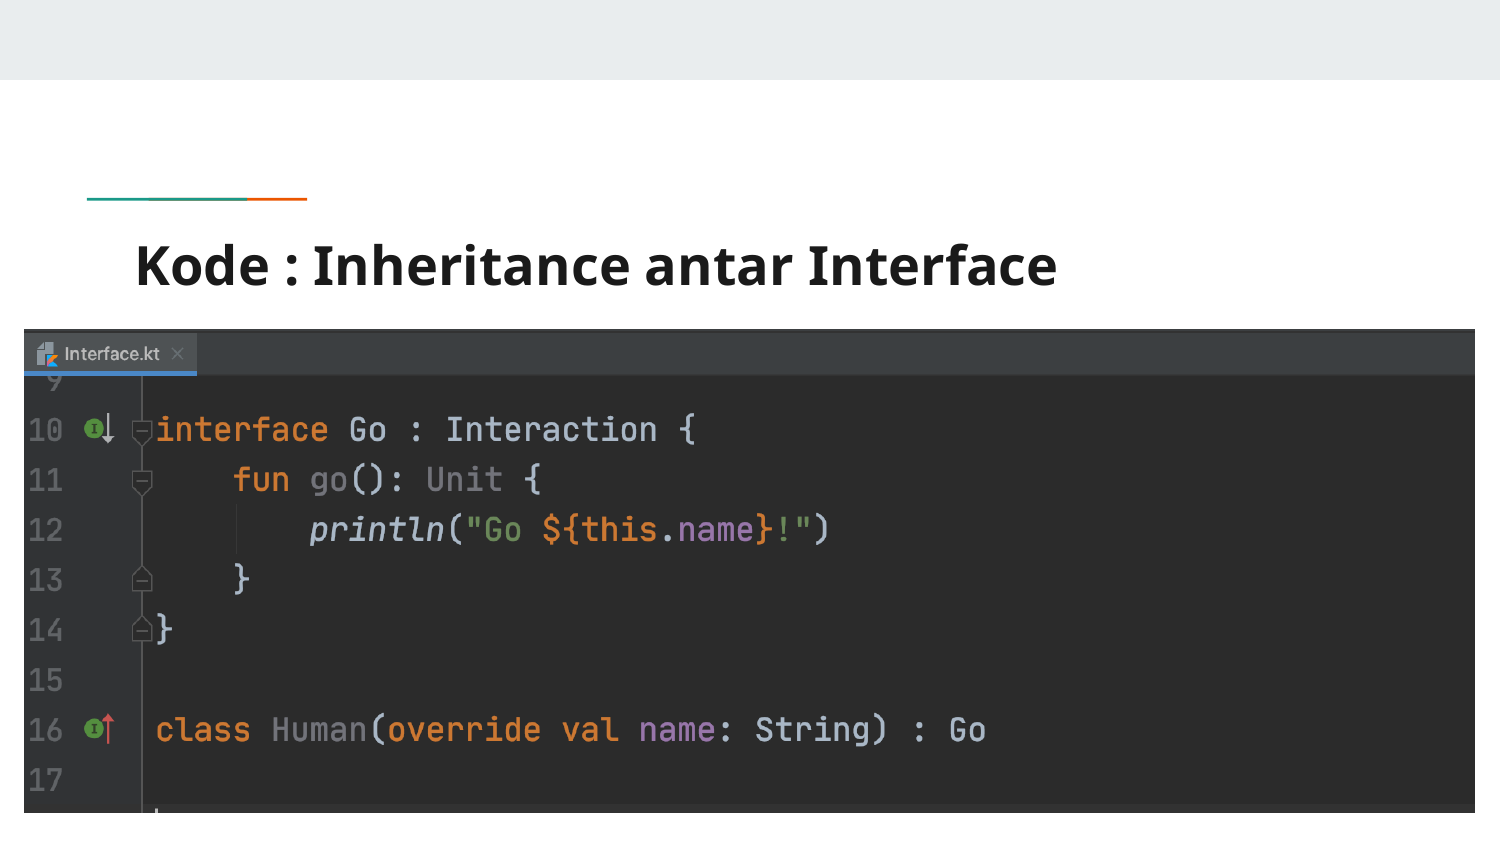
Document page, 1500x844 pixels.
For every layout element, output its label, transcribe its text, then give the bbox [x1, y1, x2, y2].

title Kode : Inheritance antar Interface [119, 216, 1381, 305]
picture [24, 328, 1476, 813]
